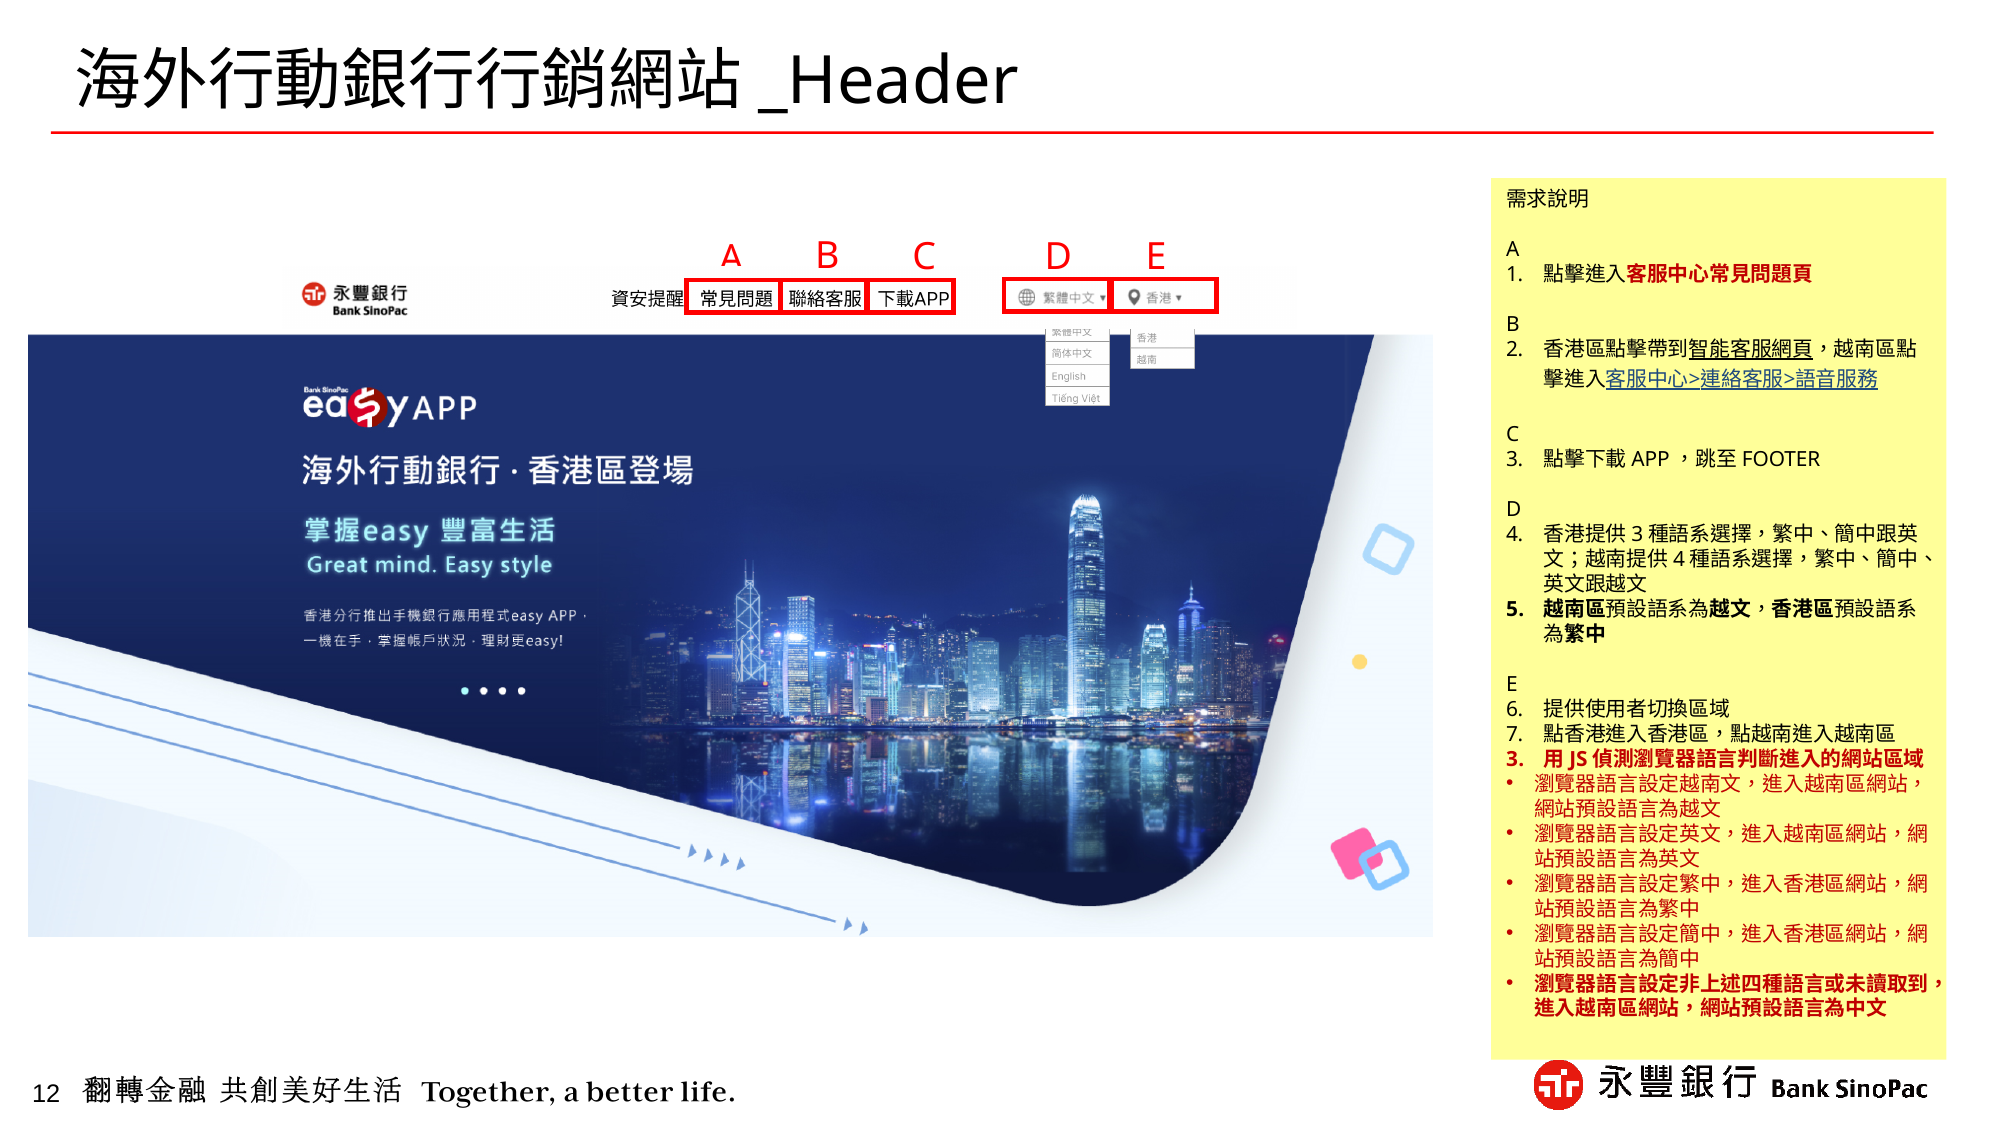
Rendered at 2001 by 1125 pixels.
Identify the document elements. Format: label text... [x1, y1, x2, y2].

text_box D [1029, 224, 1094, 264]
text_box B [800, 223, 864, 264]
text_box 需求說明 A 點擊進入客服中心常見問題頁 B 香港區點擊帶到智能客服網頁，越南區點擊進入客服中心>連絡客服>語音服務 C 點擊下載APP，跳至FOOTER D 香港提供3種語系選擇，繁中、簡中跟英文；越南提供4種語系選擇，繁中、簡中、英文跟越文 越南區預設語系為越文，香港區預設語系為繁中 E 提供使用者切換區域 點香港進入香港區，點越南進入越南區 用JS偵測瀏覽器語言判斷進入的網站區域 瀏覽器語言設定越南文，進入越南區網站，網站預設語言為越文 瀏覽器語言設定英文，進入越南區網站，網站預設語言為英文 瀏覽器語言設定繁中，進入香港區網站，網站預設語言為繁中 瀏覽器語言設定簡中，進入香港區網站，網站預設語言為簡中 瀏覽器語言設定非上述四種語言或未讀取到，進入越南區網站，網站預設語言為中文 [1491, 178, 1947, 1060]
picture [21, 266, 1435, 938]
title 海外行動銀行行銷網站_Header [60, 24, 1921, 129]
text_box A [704, 226, 769, 264]
picture [25, 1030, 791, 1125]
picture [1532, 1060, 1928, 1111]
text_box C [897, 224, 962, 264]
text_box E [1130, 224, 1195, 264]
